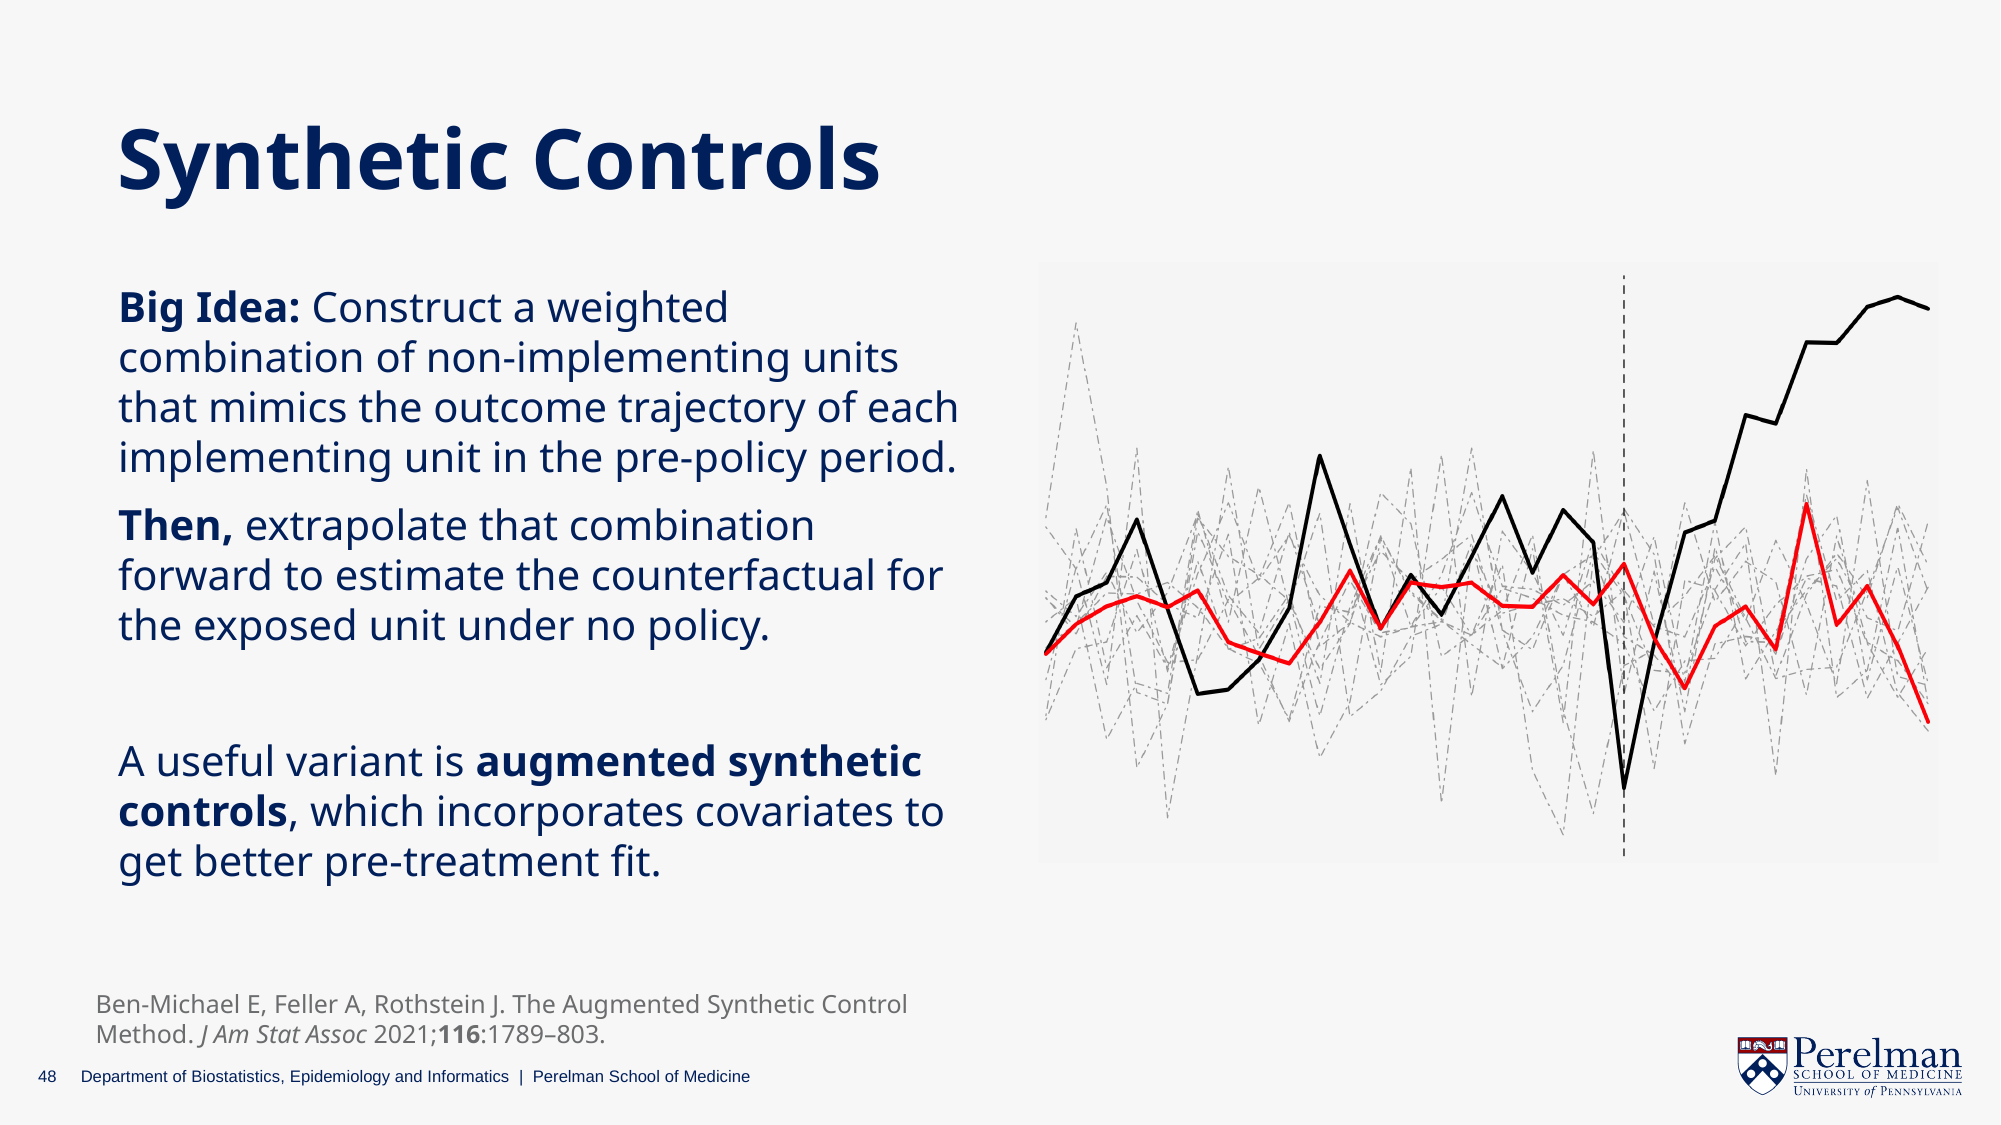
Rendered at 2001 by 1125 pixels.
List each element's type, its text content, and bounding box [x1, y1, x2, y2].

list Big Idea: Construct a weighted combination of non-implementing units that mimics the outcome trajectory of each implementing unit in the pre-policy period. Then, extrapolate that combination forward to estimate the counterfactual for the exposed unit under no policy. A useful variant is augmented synthetic controls, which incorporates covariates to get better pre-treatment fit. [118, 281, 971, 980]
picture [1038, 262, 1939, 863]
slide_number 48 [38, 1056, 81, 1087]
title Synthetic Controls [117, 118, 1882, 267]
picture [1454, 1007, 2001, 1125]
text_box Ben-Michael E, Feller A, Rothstein J. The Augmented Synthetic Control Method. J Am Stat Assoc 2021;116:1789–803. [80, 980, 1030, 1056]
